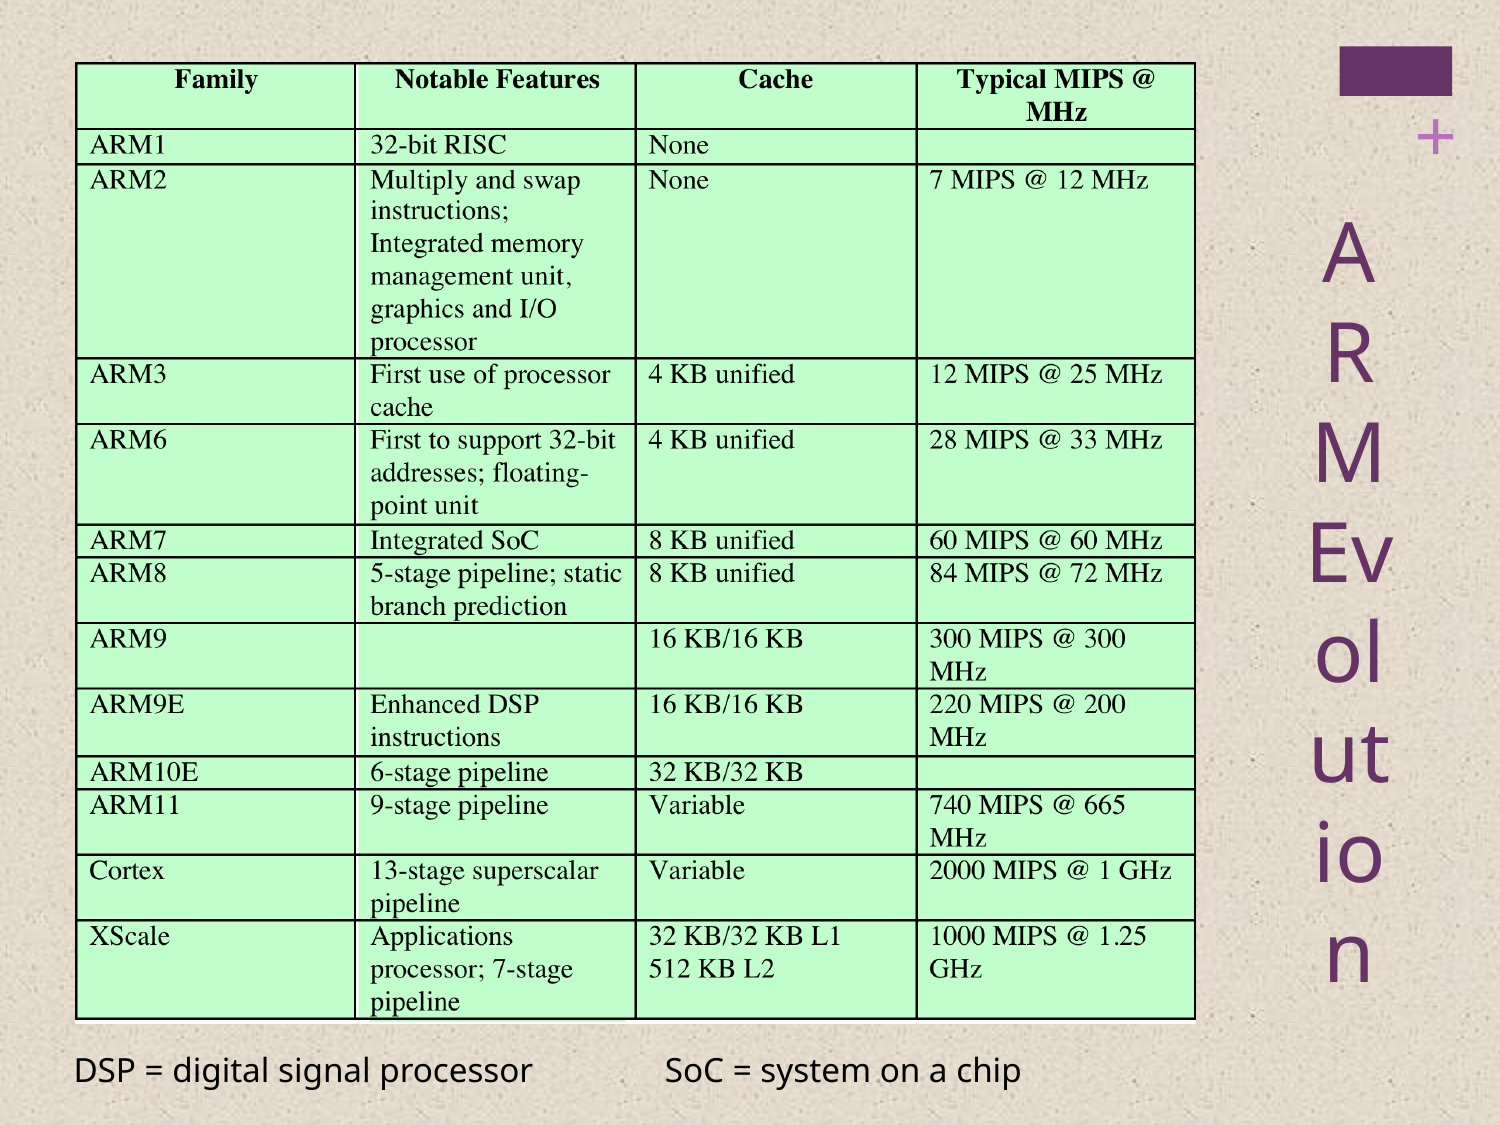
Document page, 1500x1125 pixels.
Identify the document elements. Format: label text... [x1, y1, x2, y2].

title ARM Evolution [1287, 174, 1412, 1024]
text_box DSP = digital signal processor SoC = system on a chip [32, 1024, 1213, 1100]
picture [0, 0, 1500, 1125]
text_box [74, 61, 1197, 1086]
